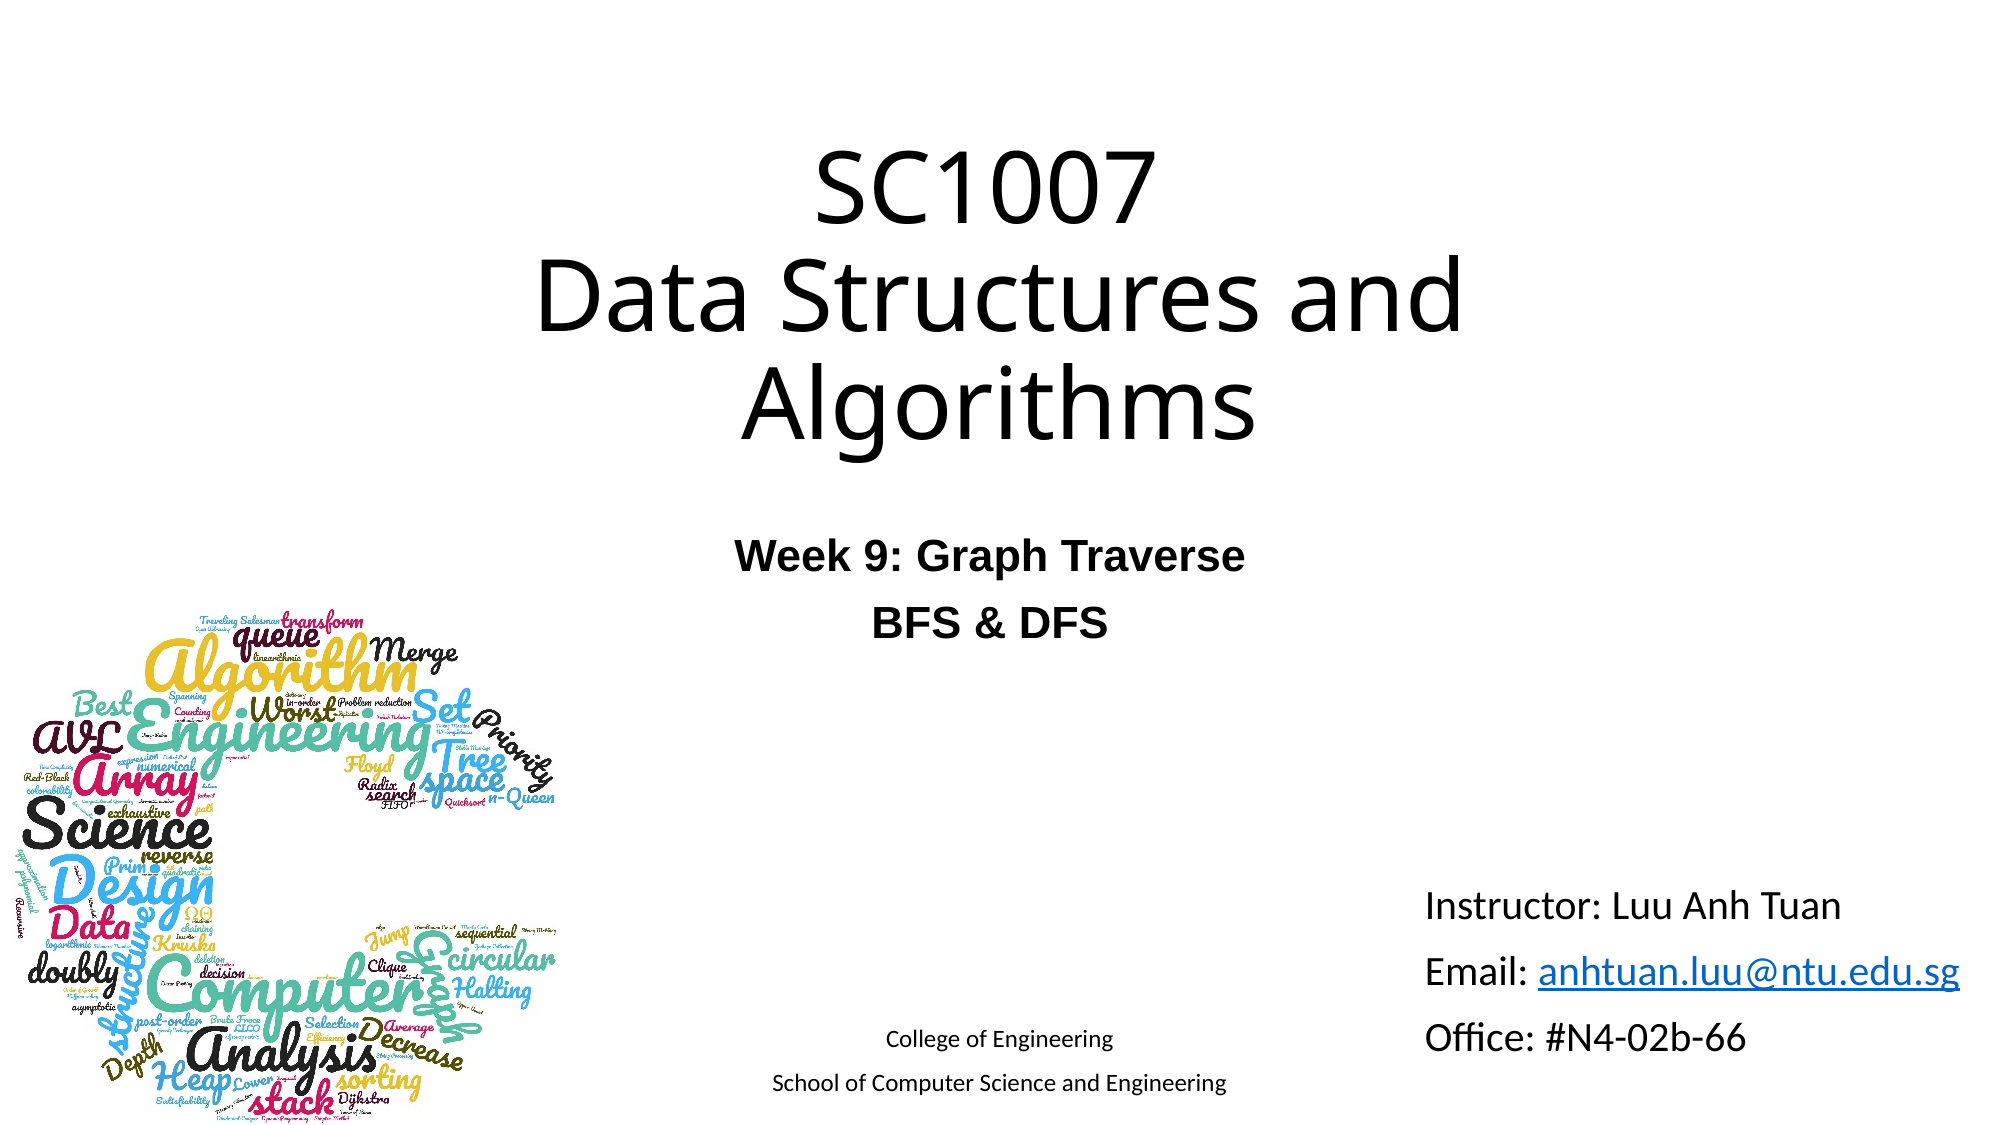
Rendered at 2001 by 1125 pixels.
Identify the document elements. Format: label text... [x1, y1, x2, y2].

footer College of Engineering [662, 1007, 1338, 1051]
text_box School of Computer Science and Engineering [662, 1051, 1338, 1112]
title SC1007 Data Structures and Algorithms [249, 76, 1750, 469]
text_box Week 9: Graph Traverse BFS & DFS [643, 524, 1338, 657]
subtitle Instructor: Luu Anh Tuan Email: anhtuan.luu@ntu.edu.sg Office: #N4-02b-66 [1409, 875, 1985, 1112]
picture [11, 606, 559, 1125]
